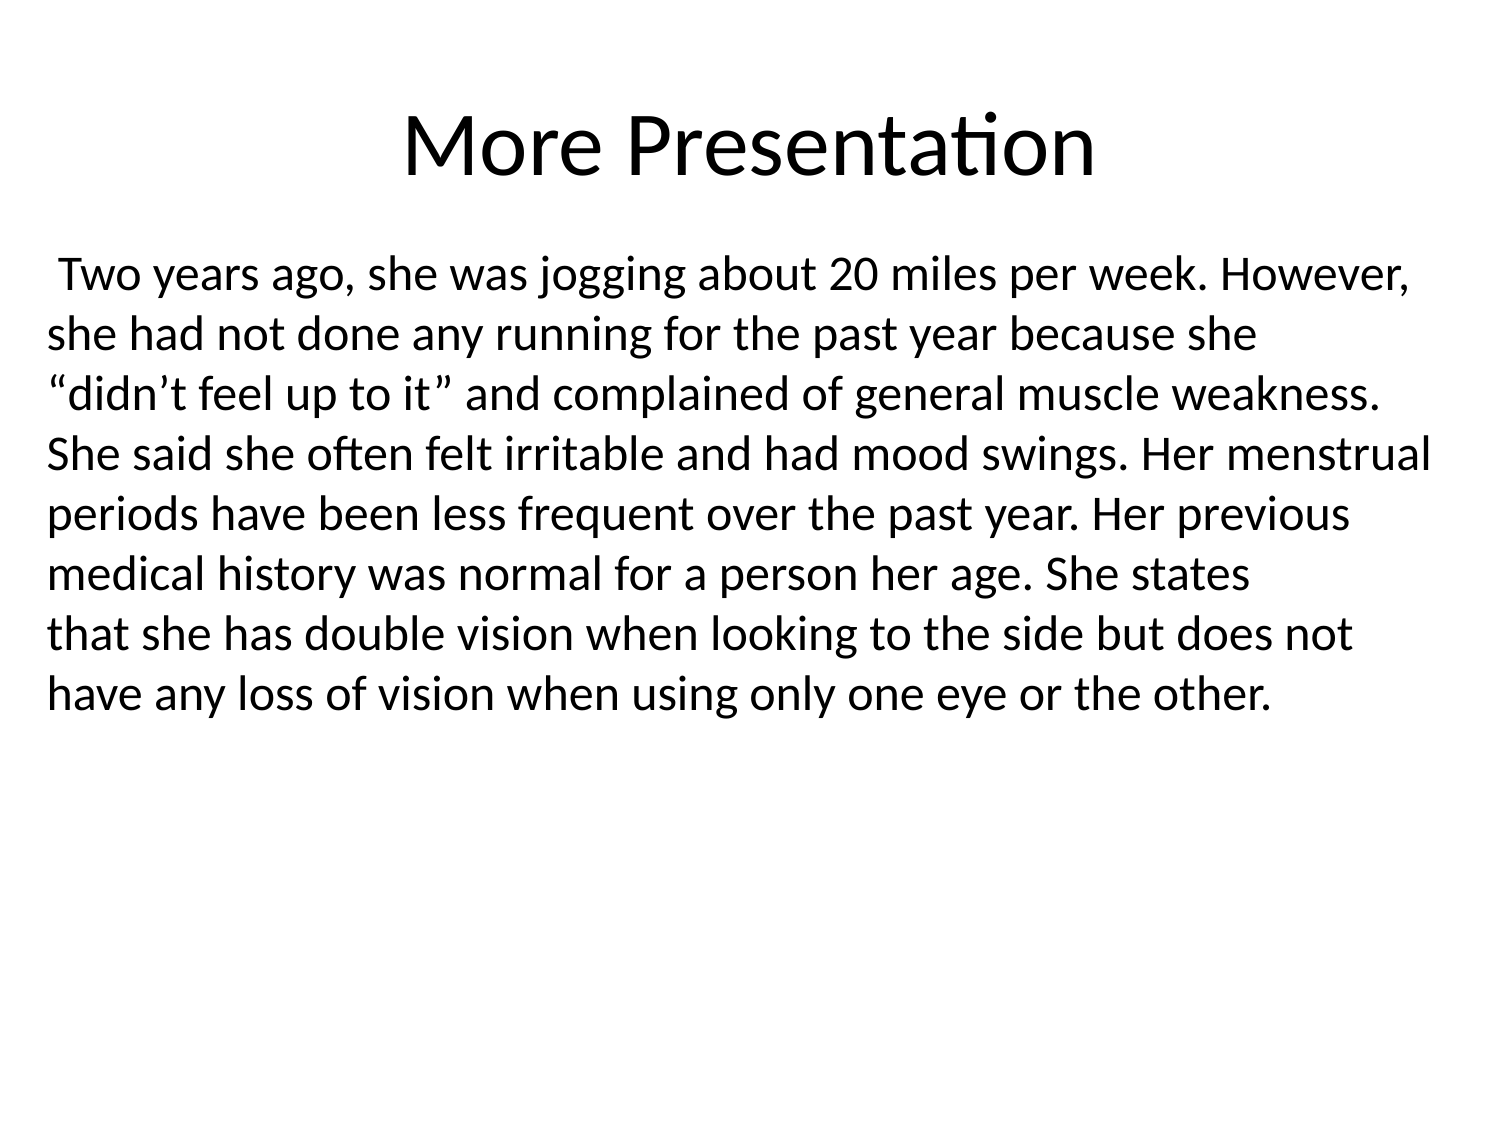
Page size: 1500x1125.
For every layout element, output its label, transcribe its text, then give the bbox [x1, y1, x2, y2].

text_box Two years ago, she was jogging about 20 miles per week. However, she had not done any running for the past year because she “didn’t feel up to it” and complained of general muscle weakness. She said she often felt irritable and had mood swings. Her menstrual periods have been less frequent over the past year. Her previous medical history was normal for a person her age. She states that she has double vision when looking to the side but does not have any loss of vision when using only one eye or the other. [31, 232, 1479, 728]
title More Presentation [75, 45, 1425, 232]
